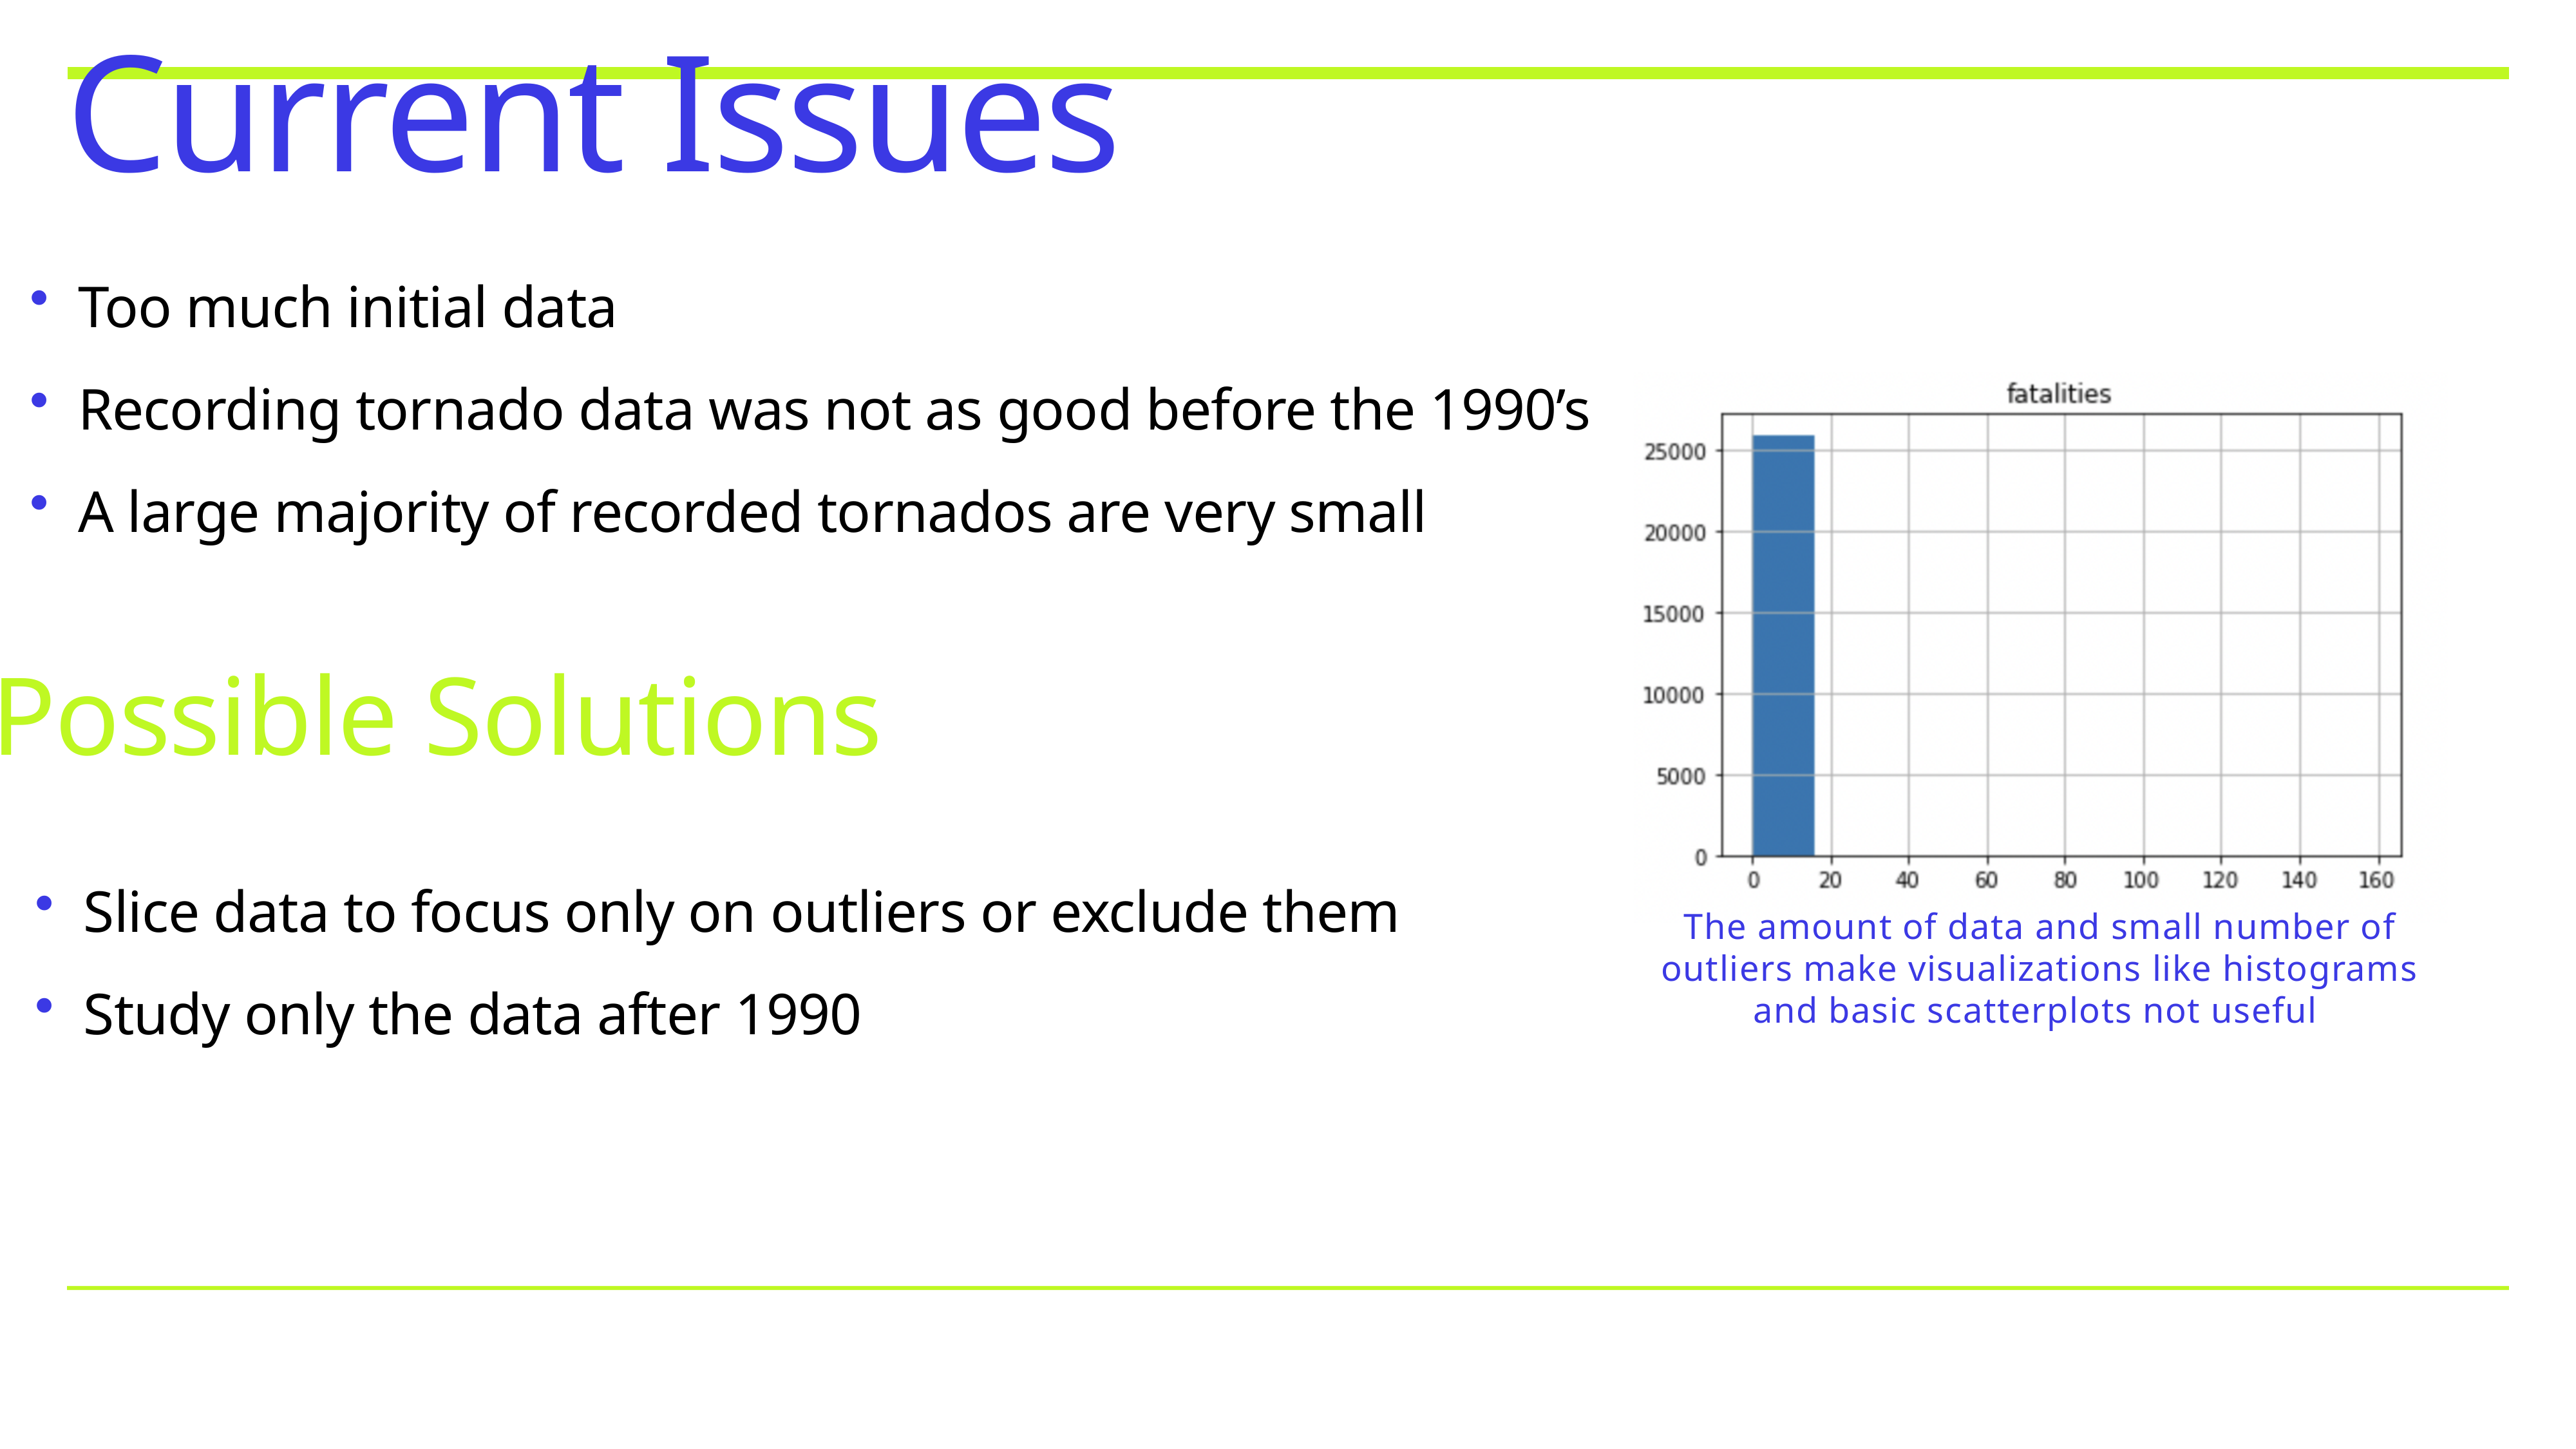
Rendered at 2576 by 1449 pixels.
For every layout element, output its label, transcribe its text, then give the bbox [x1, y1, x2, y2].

text_box Too much initial data Recording tornado data was not as good before the 1990’s A large majority of recorded tornados are very small [24, 278, 1611, 549]
text_box The amount of data and small number of outliers make visualizations like histograms and basic scatterplots not useful [1638, 923, 2443, 1036]
picture [1633, 372, 2448, 923]
title Current Issues [60, 73, 2516, 280]
text_box Possible Solutions [0, 667, 889, 782]
text_box Slice data to focus only on outliers or exclude them Study only the data after 1990 [30, 884, 1420, 1051]
